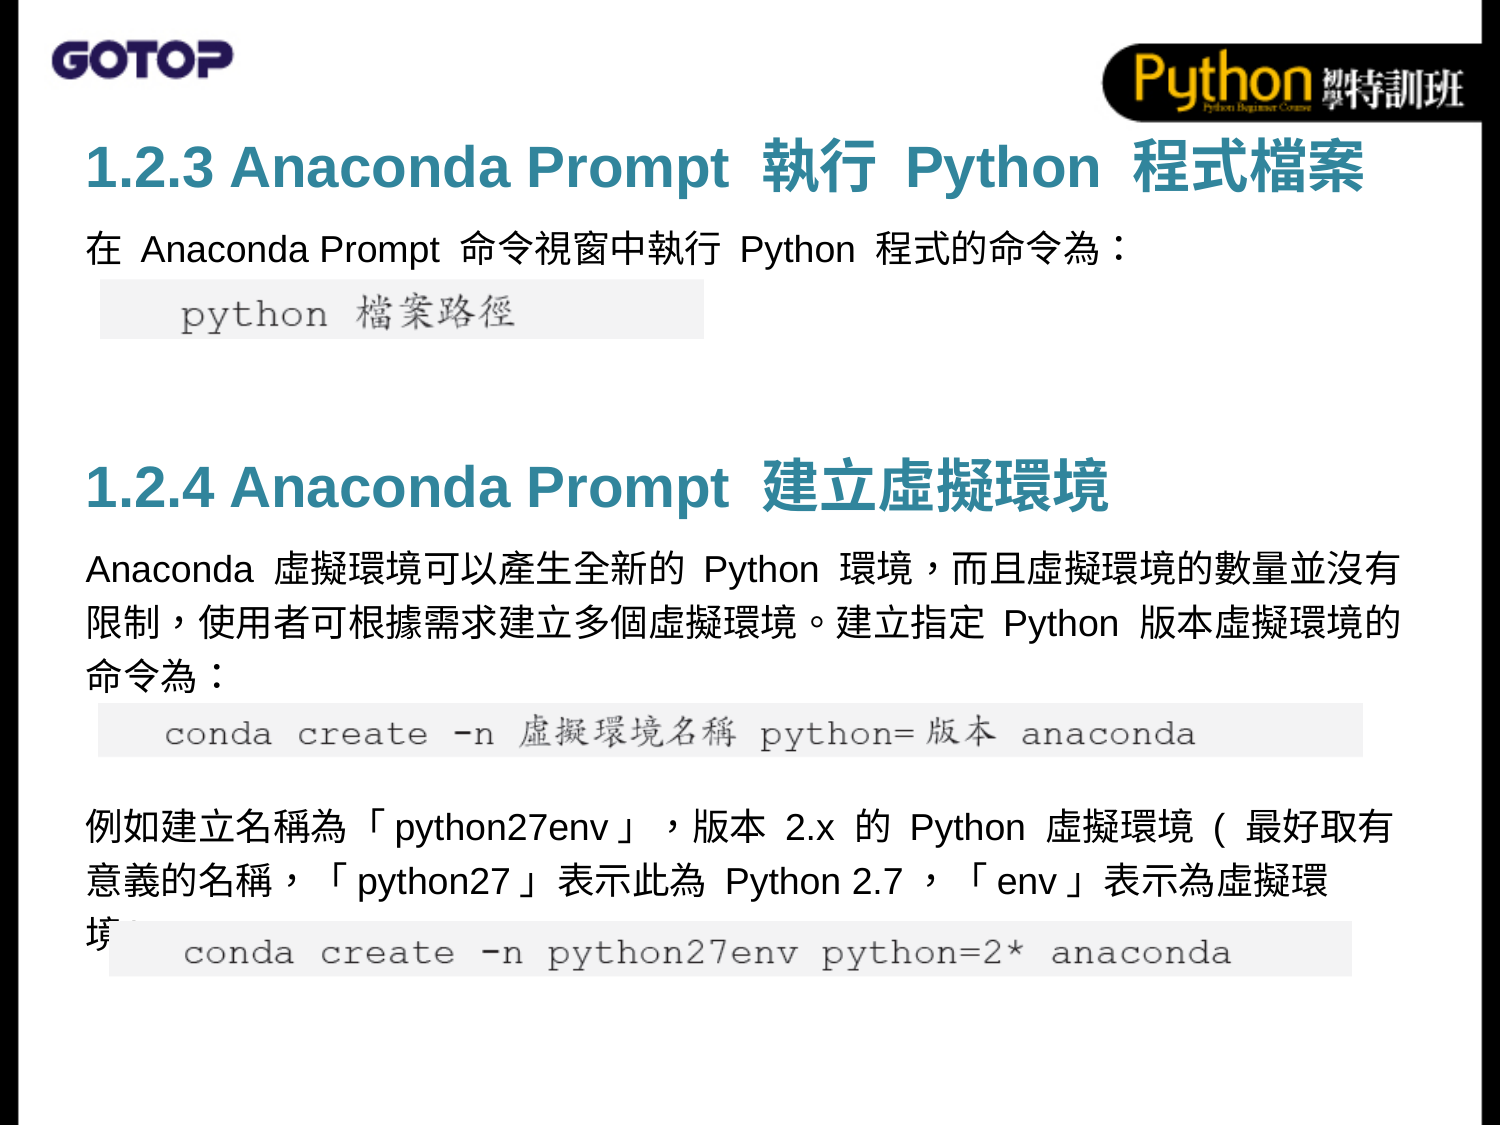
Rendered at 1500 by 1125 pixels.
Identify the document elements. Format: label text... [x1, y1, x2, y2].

picture [0, 0, 1500, 1125]
list 1.2.3 Anaconda Prompt 執行 Python 程式檔案 在 Anaconda Prompt 命令視窗中執行 Python 程式的命令為： 1.2.4 Anaconda Prompt 建立虛擬環境 Anaconda 虛擬環境可以產生全新的 Python 環境，而且虛擬環境的數量並沒有限制，使用者可根據需求建立多個虛擬環境。建立指定 Python 版本虛擬環境的命令為： 例如建立名稱為「python27env」，版本 2.x 的 Python 虛擬環境 ( 最好取有意義的名稱，「python27」表示此為 Python 2.7，「env」表示為虛擬環境)： [70, 121, 1430, 1067]
